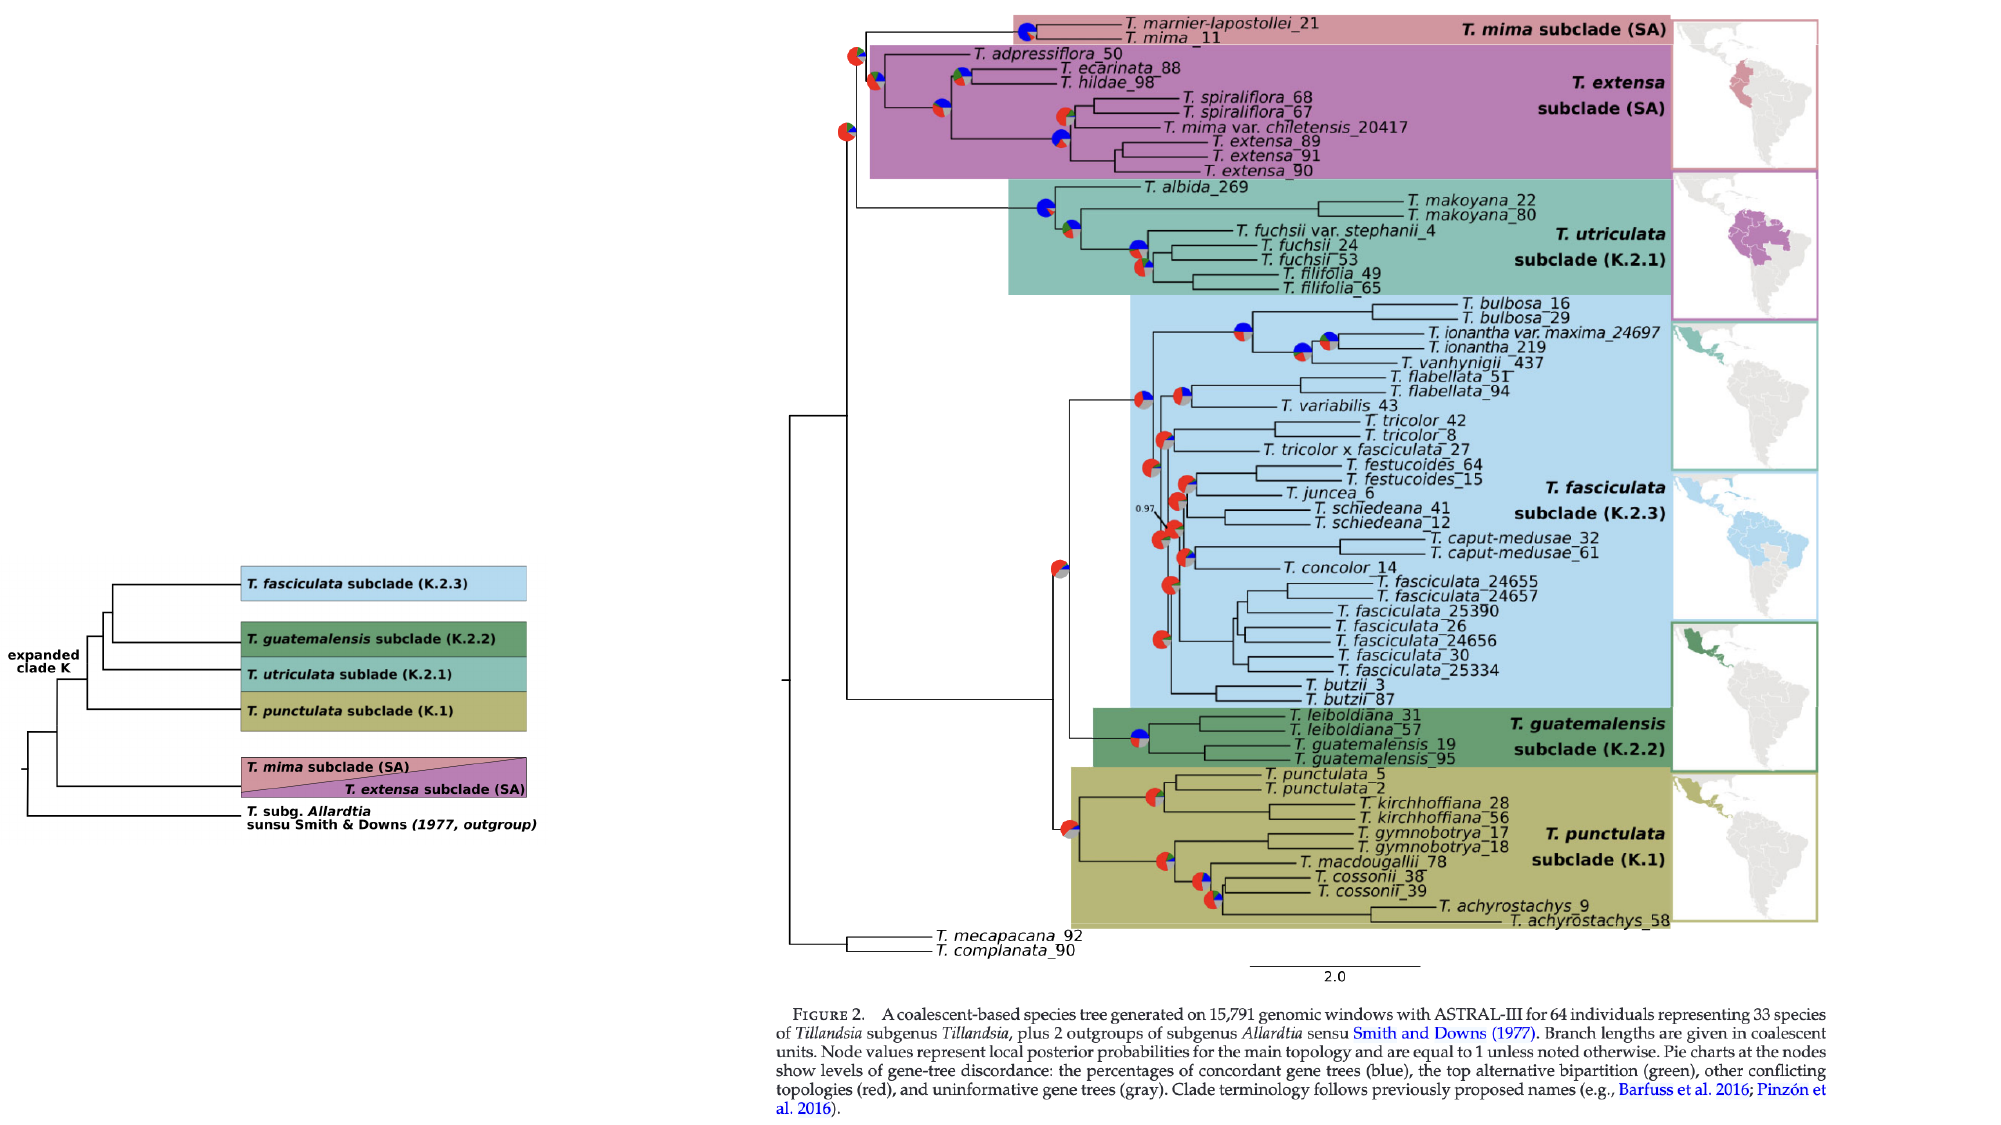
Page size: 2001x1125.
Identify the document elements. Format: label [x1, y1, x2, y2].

picture [766, 0, 1844, 1125]
picture [0, 555, 548, 846]
